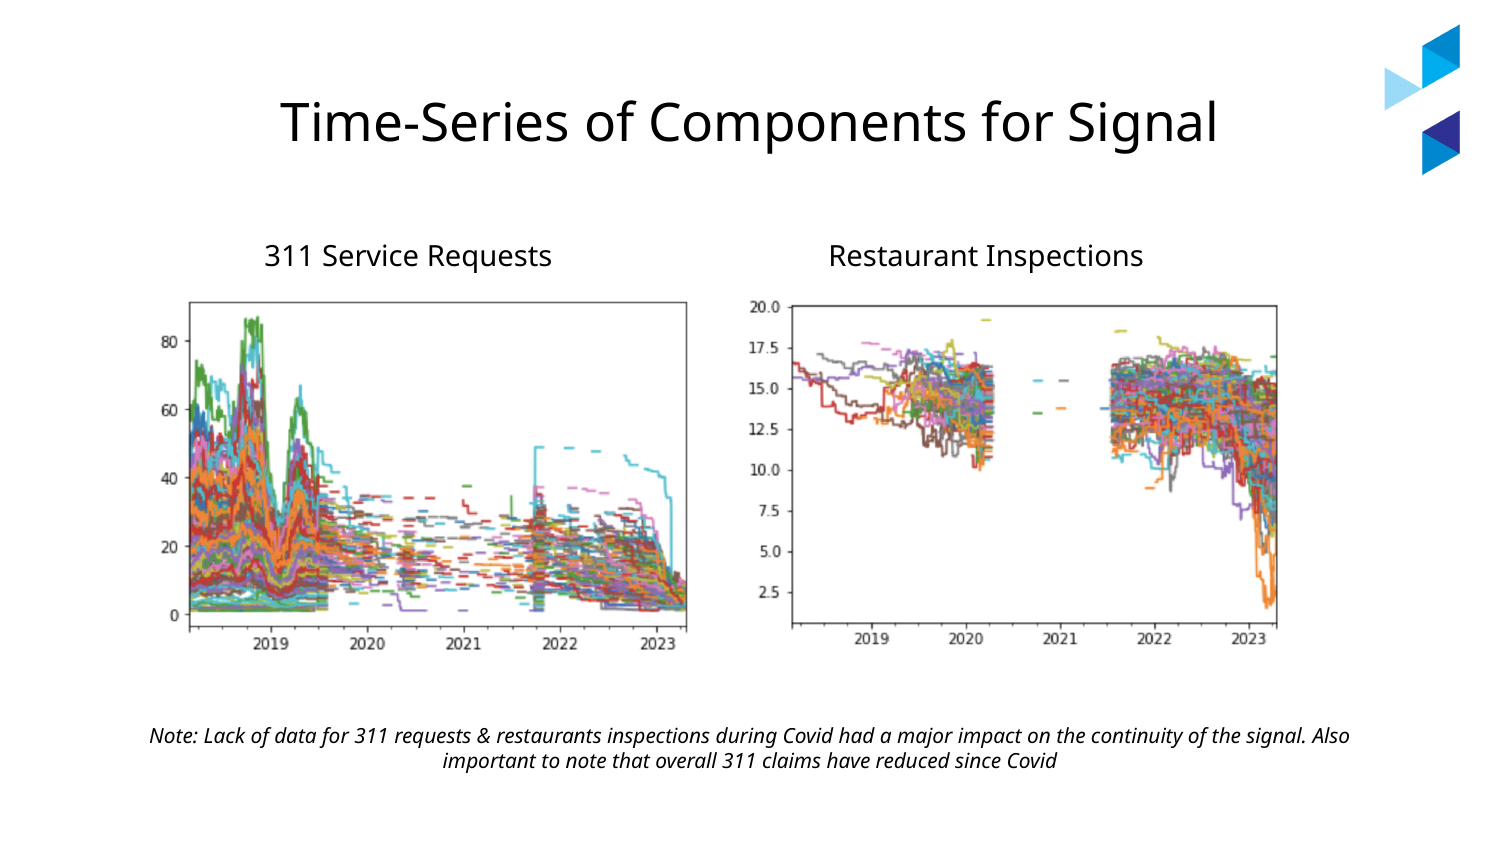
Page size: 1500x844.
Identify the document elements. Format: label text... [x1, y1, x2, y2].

picture [1355, 12, 1488, 179]
picture [135, 282, 707, 664]
title Time-Series of Components for Signal [51, 72, 1350, 167]
text_box Restaurant Inspections [813, 222, 1209, 285]
text_box 311 Service Requests [249, 222, 593, 281]
text_box Note: Lack of data for 311 requests & restaurants inspections during Covid had a major impact on the continuity of the signal. Also important to note that overall 311 claims have reduced since Covid [105, 708, 1395, 788]
picture [730, 286, 1291, 660]
